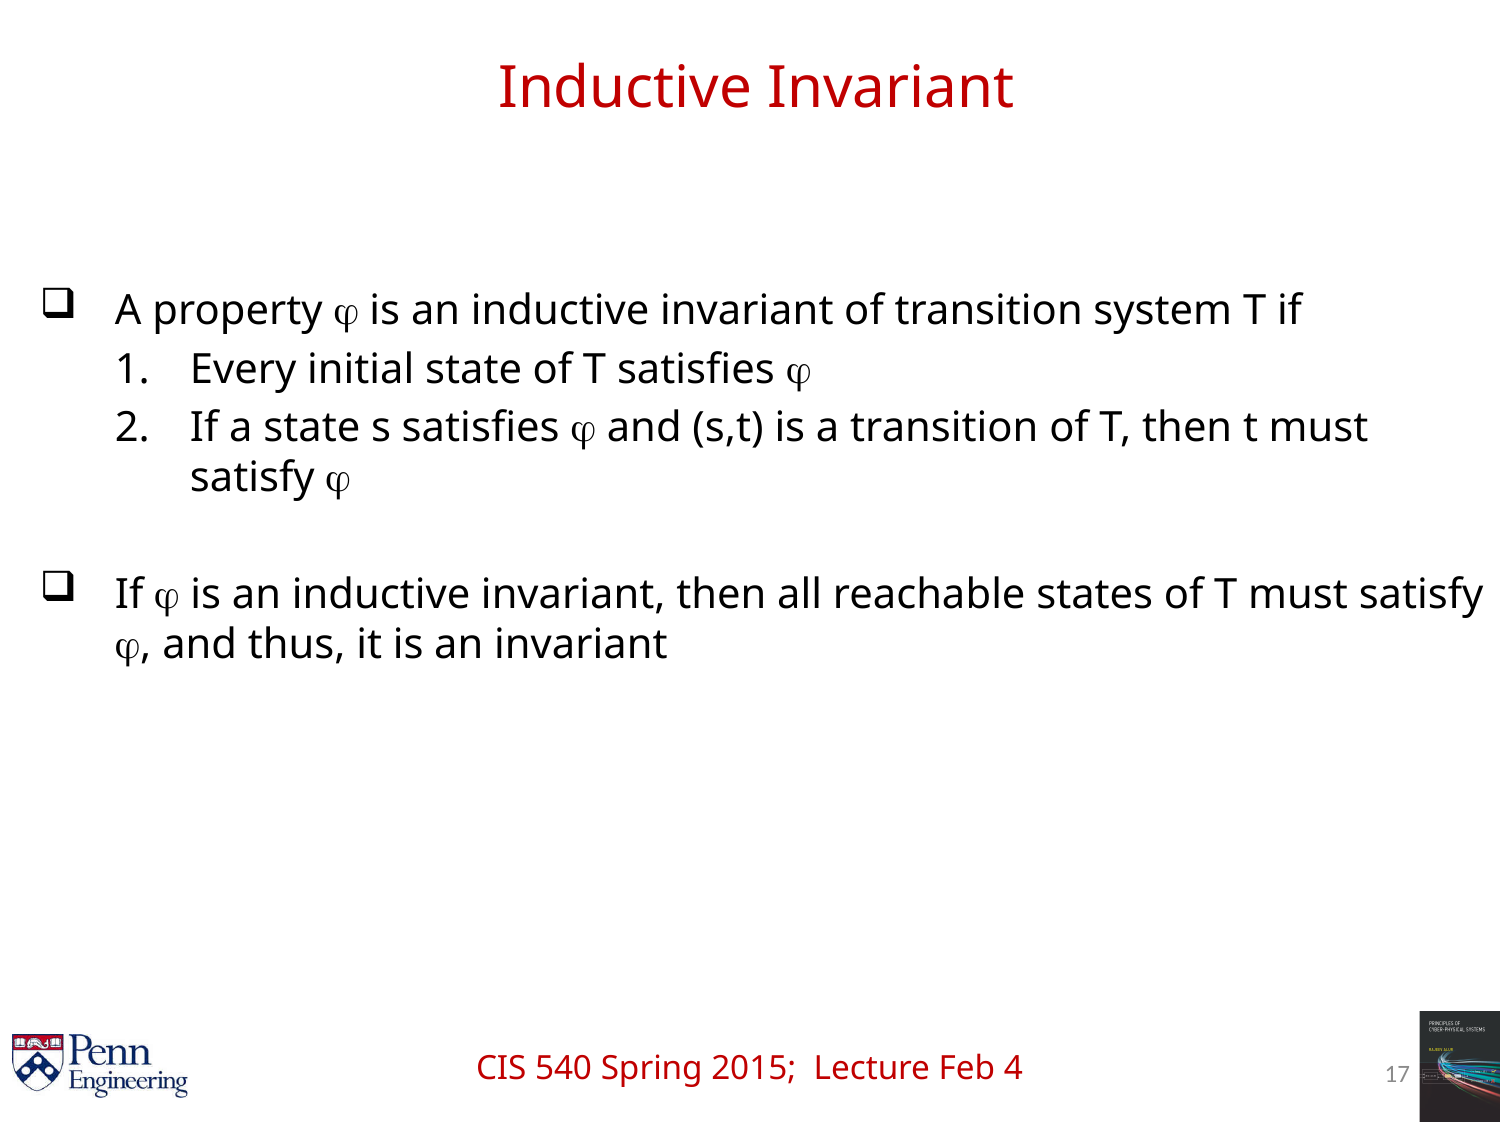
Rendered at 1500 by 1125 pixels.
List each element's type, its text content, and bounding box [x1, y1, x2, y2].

title Inductive Invariant [112, 24, 1400, 143]
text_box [0, 1007, 1500, 1125]
text_box A property j is an inductive invariant of transition system T if Every initial state of T satisfies j If a state s satisfies j and (s,t) is a transition of T, then t must satisfy j If j is an inductive invariant, then all reachable states of T must satisfy j, and thus, it is an invariant [24, 212, 1500, 983]
